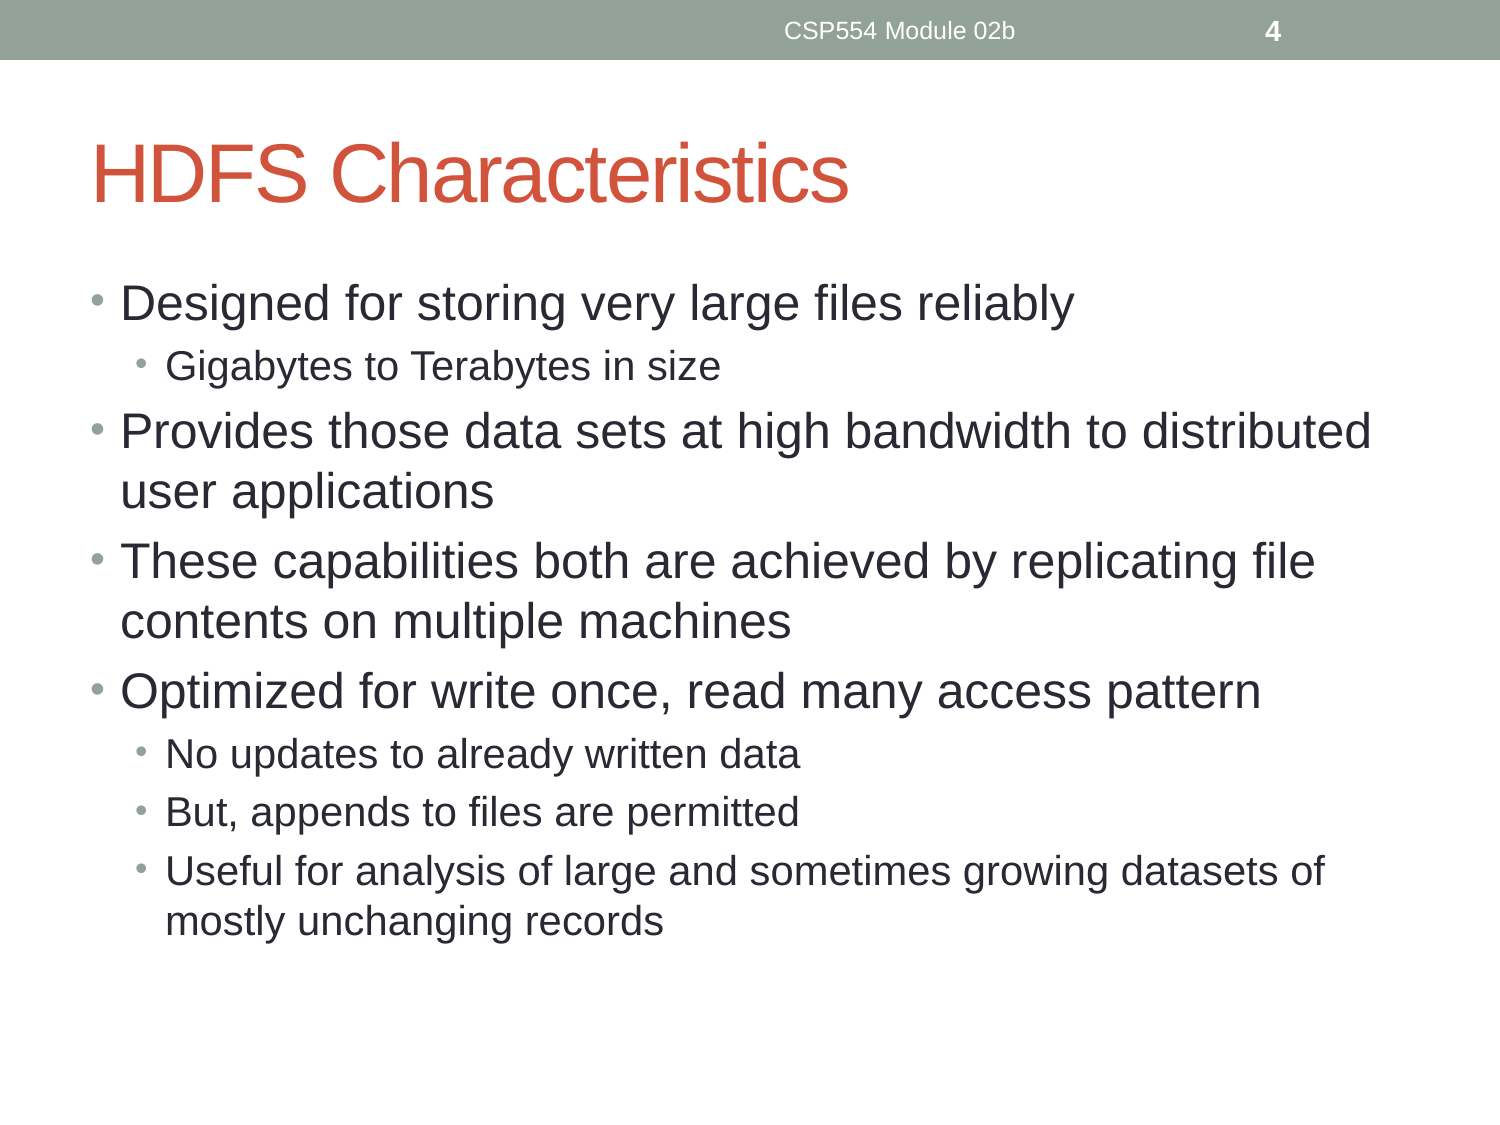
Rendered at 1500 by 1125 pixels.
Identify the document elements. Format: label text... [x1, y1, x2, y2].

list Designed for storing very large files reliably Gigabytes to Terabytes in size Provides those data sets at high bandwidth to distributed user applications These capabilities both are achieved by replicating file contents on multiple machines Optimized for write once, read many access pattern No updates to already written data But, appends to files are permitted Useful for analysis of large and sometimes growing datasets of mostly unchanging records [75, 262, 1425, 1063]
title HDFS Characteristics [75, 87, 1425, 250]
footer CSP554 Module 02b [562, 3, 1238, 57]
slide_number 4 [1250, 3, 1425, 57]
